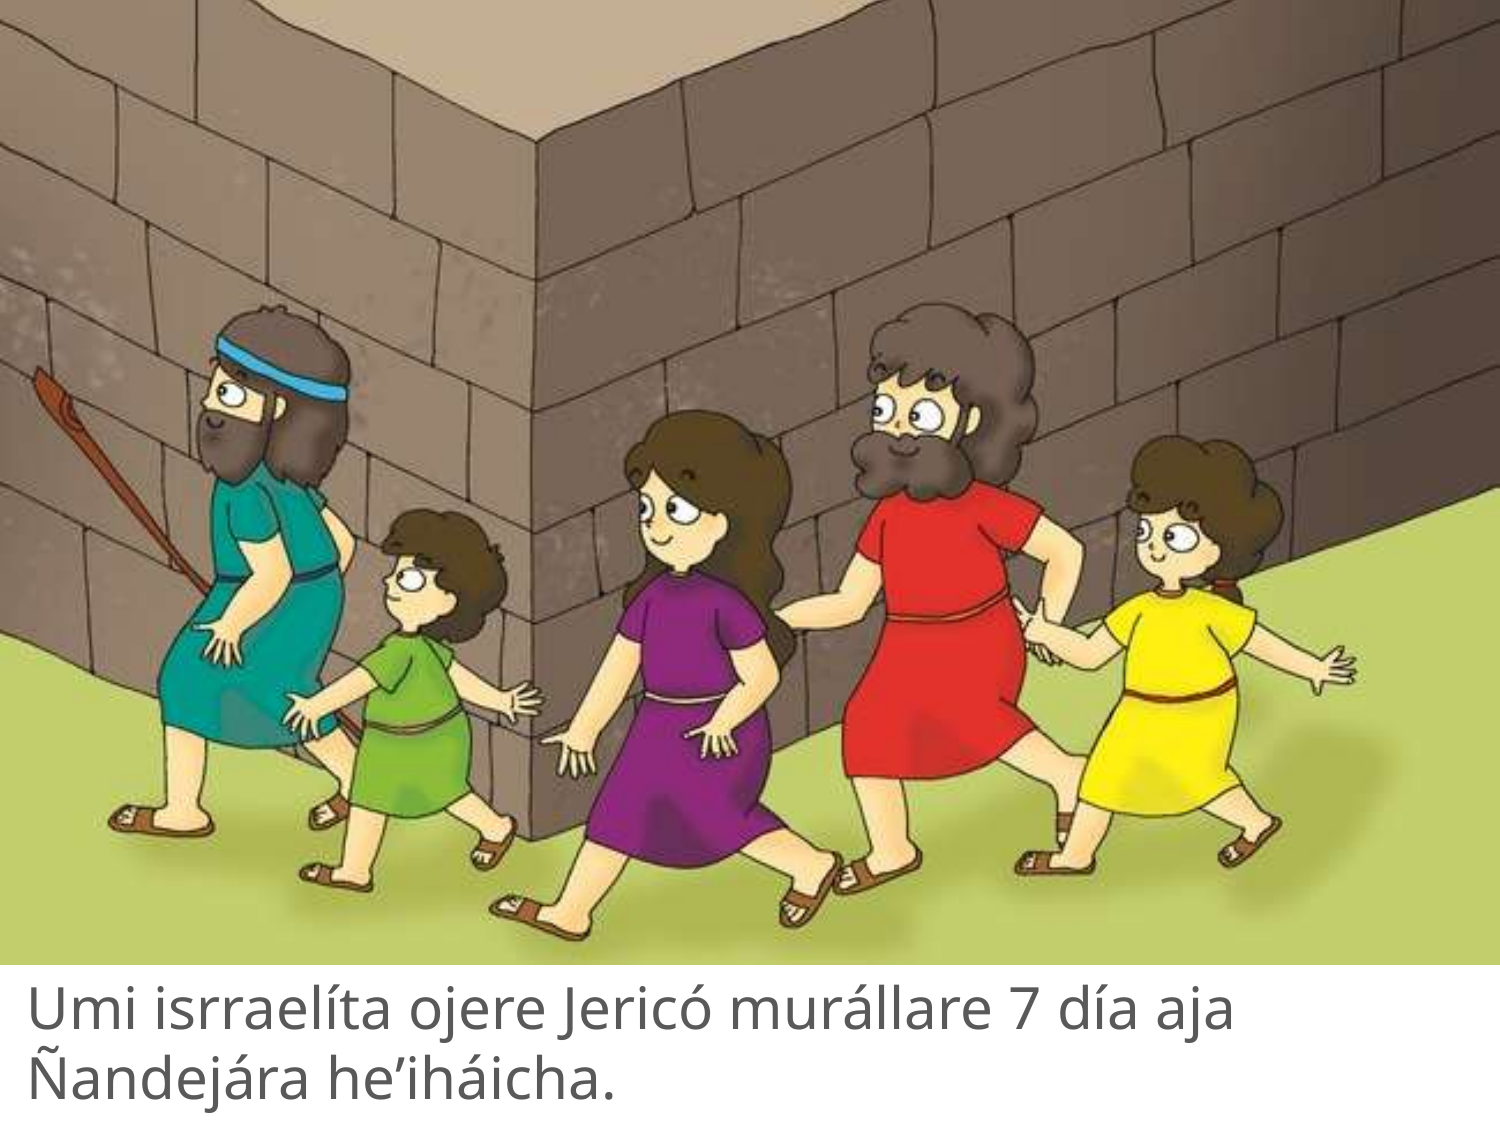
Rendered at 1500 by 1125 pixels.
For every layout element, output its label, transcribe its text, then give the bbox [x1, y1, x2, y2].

picture [0, 0, 1500, 965]
text_box Umi isrraelíta ojere Jericó murállare 7 día aja Ñandejára heʼiháicha. [11, 973, 1498, 1119]
